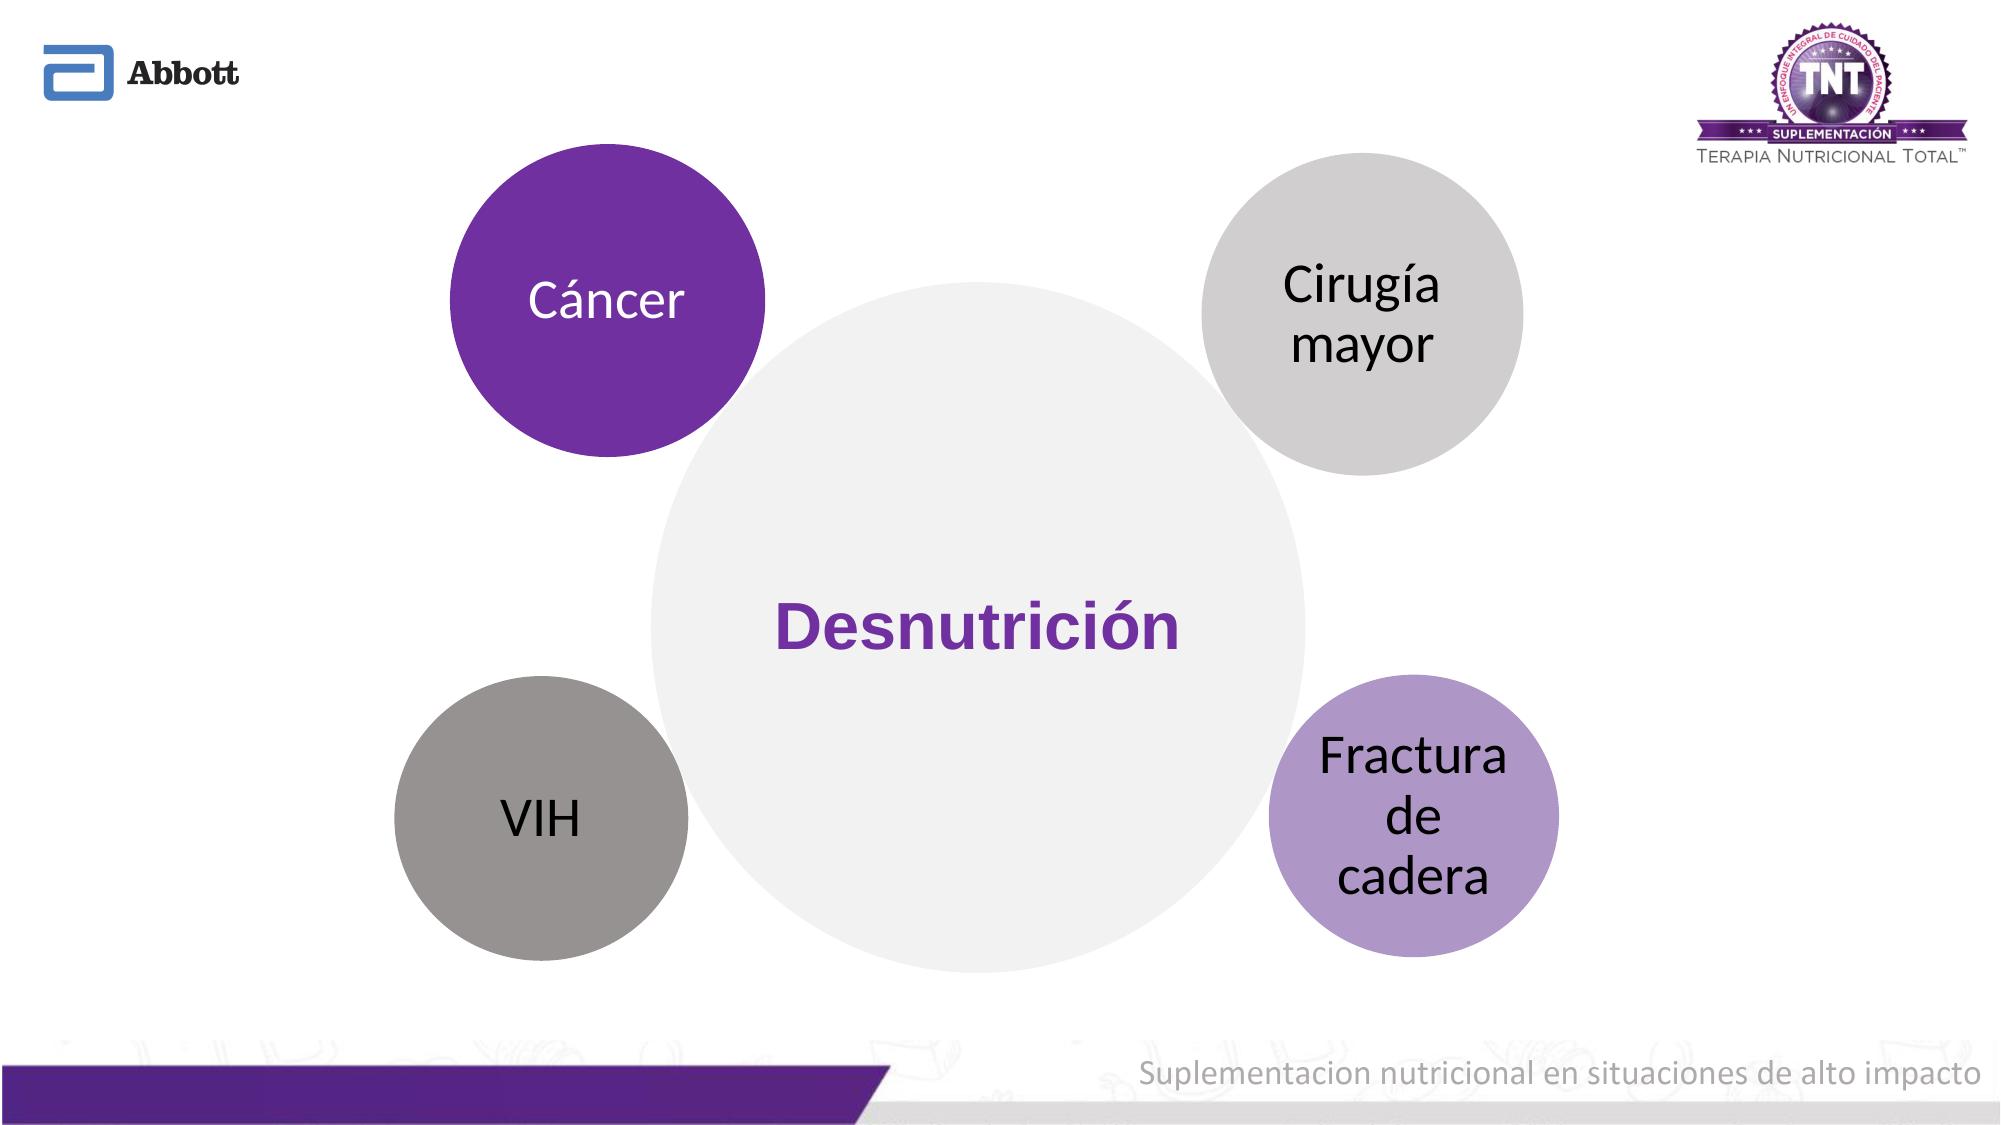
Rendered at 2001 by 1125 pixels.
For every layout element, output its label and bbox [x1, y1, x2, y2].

picture [0, 0, 2001, 1125]
text_box [258, 119, 1721, 974]
